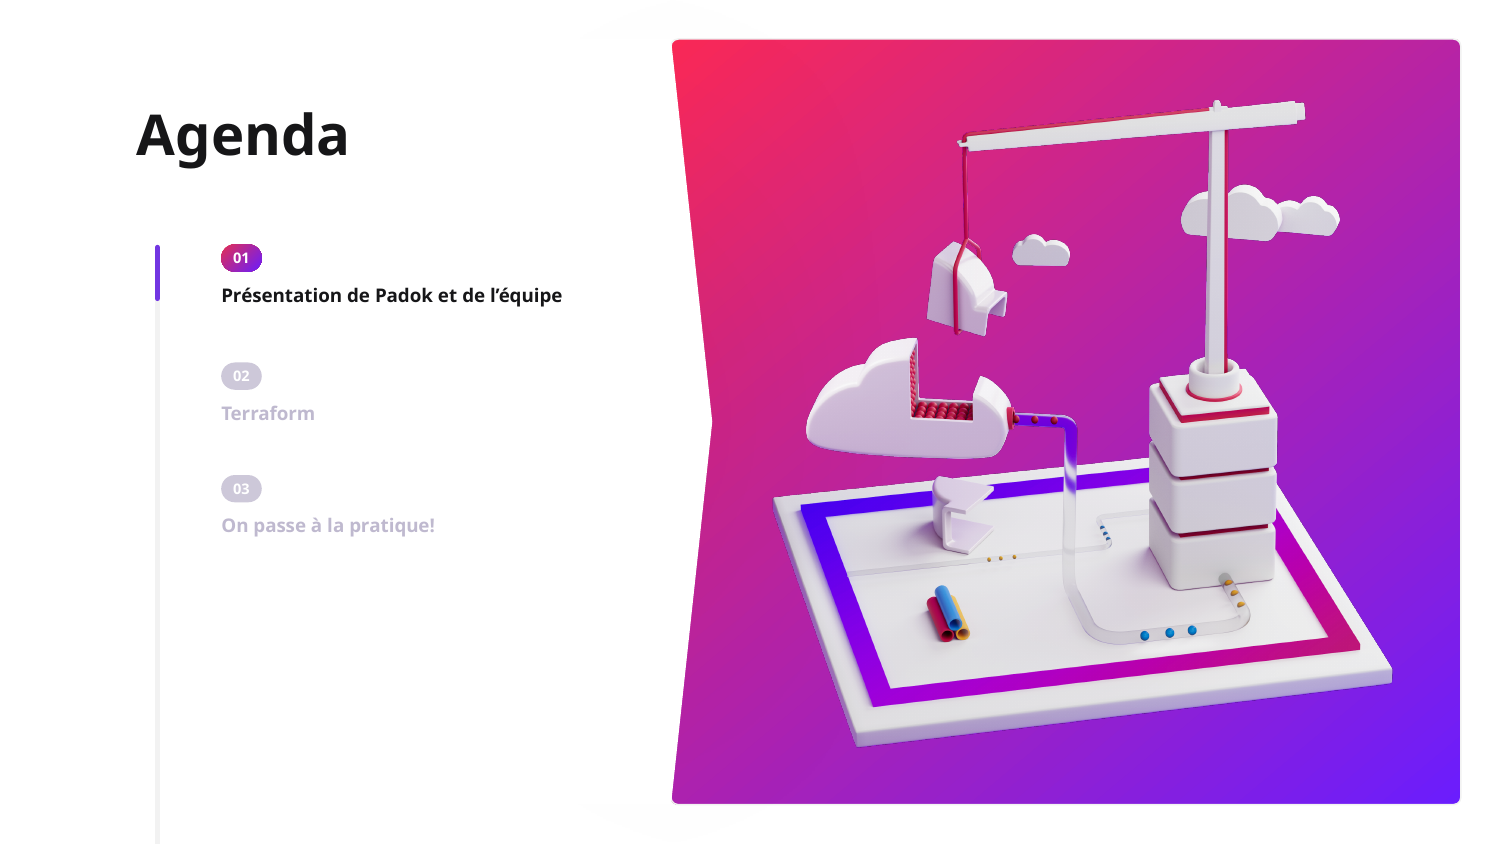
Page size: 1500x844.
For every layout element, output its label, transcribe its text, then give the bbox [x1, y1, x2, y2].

text_box 01 [221, 244, 262, 272]
text_box On passe à la pratique! [221, 509, 613, 552]
text_box Terraform [221, 397, 613, 439]
text_box 03 [221, 475, 262, 503]
text_box Présentation de Padok et de l’équipe [221, 279, 567, 322]
text_box 02 [221, 362, 262, 390]
picture [768, 92, 1396, 751]
text_box Agenda [136, 98, 885, 167]
